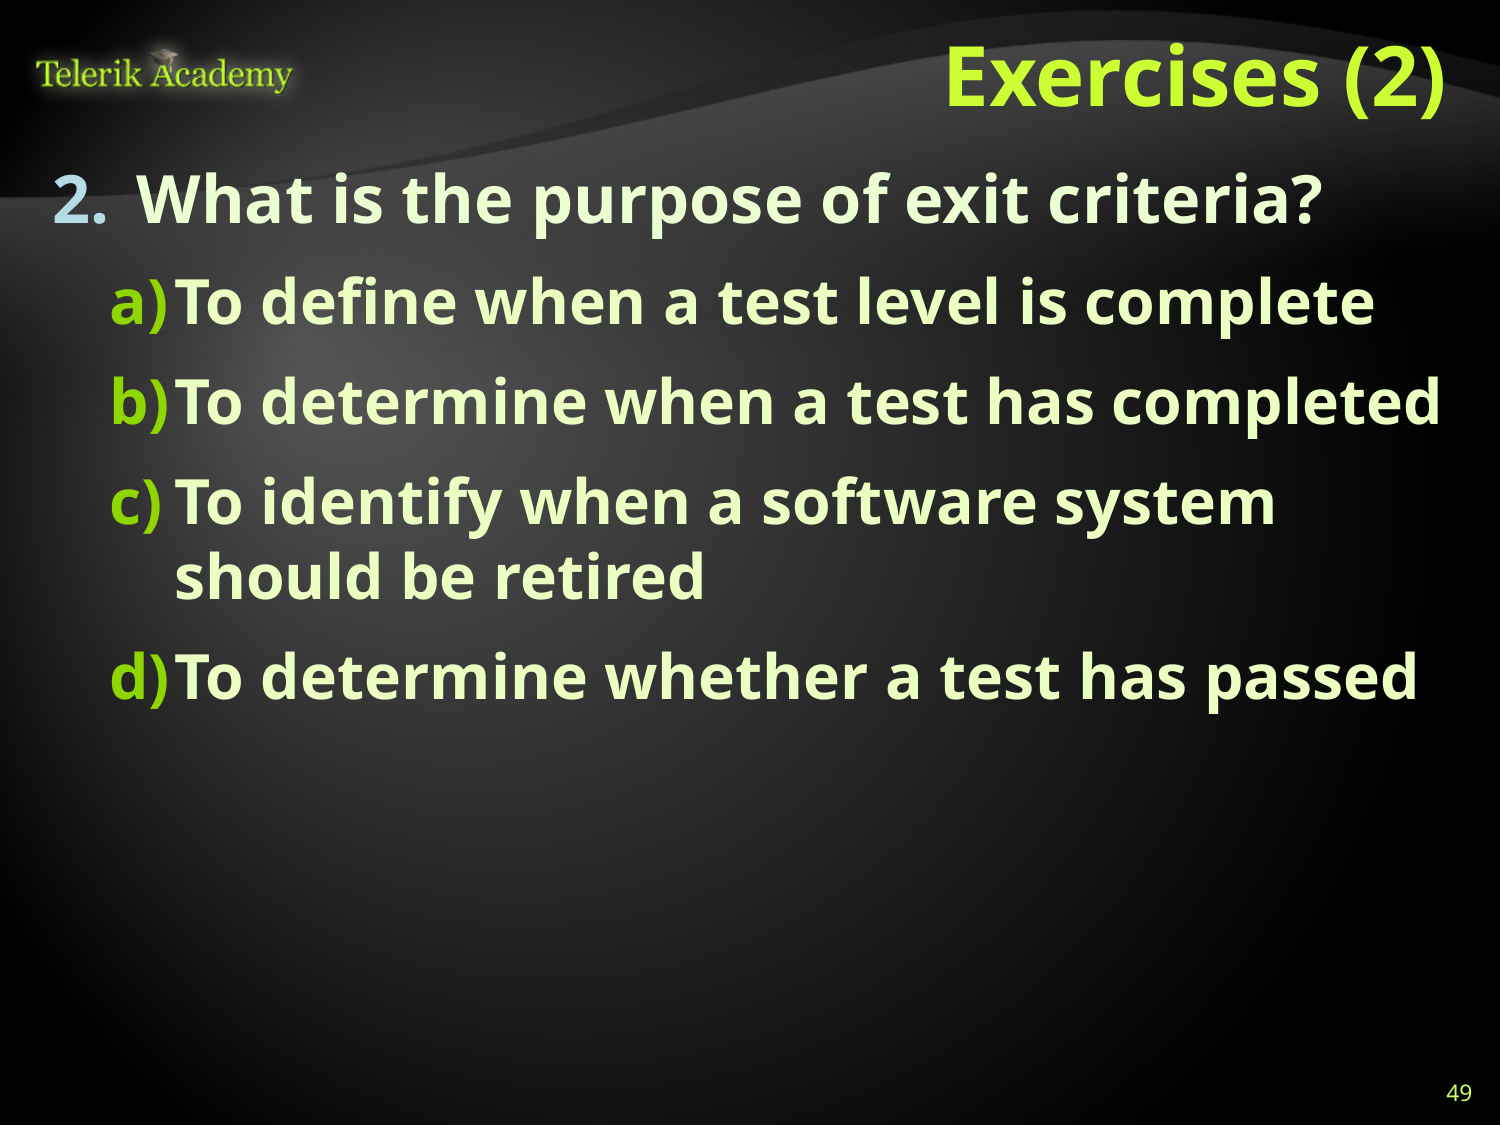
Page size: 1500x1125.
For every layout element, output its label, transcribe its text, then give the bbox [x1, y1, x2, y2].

slide_number 49 [1412, 1074, 1488, 1113]
list What is the purpose of exit criteria? To define when a test level is complete To determine when a test has completed To identify when a software system should be retired To determine whether a test has passed [37, 149, 1463, 1100]
title Exercises (2) [300, 12, 1463, 149]
picture [0, 0, 1500, 1125]
